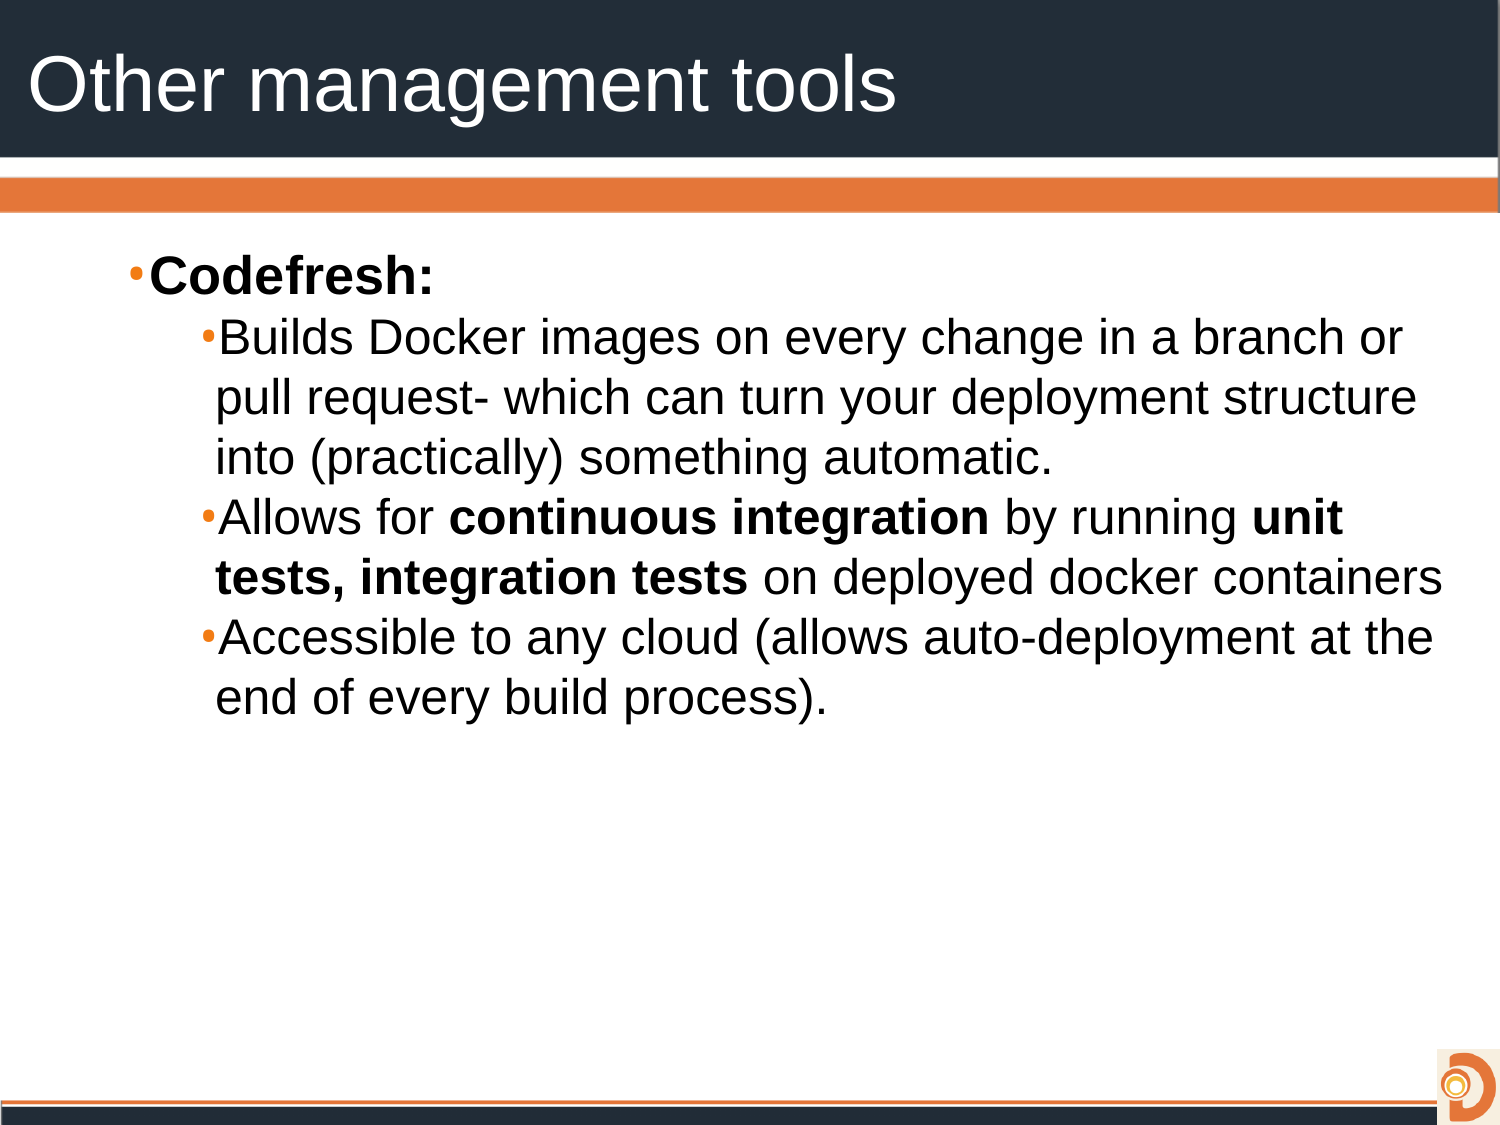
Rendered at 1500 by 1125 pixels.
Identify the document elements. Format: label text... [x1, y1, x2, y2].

title Other management tools [12, 24, 1488, 136]
text_box [527, 295, 558, 347]
picture [0, 0, 1500, 213]
list Codefresh: Builds Docker images on every change in a branch or pull request- which can turn your deployment structure into (practically) something automatic. Allows for continuous integration by running unit tests, integration tests on deployed docker containers Accessible to any cloud (allows auto-deployment at the end of every build process). [12, 224, 1488, 1050]
picture [2, 1049, 1500, 1125]
